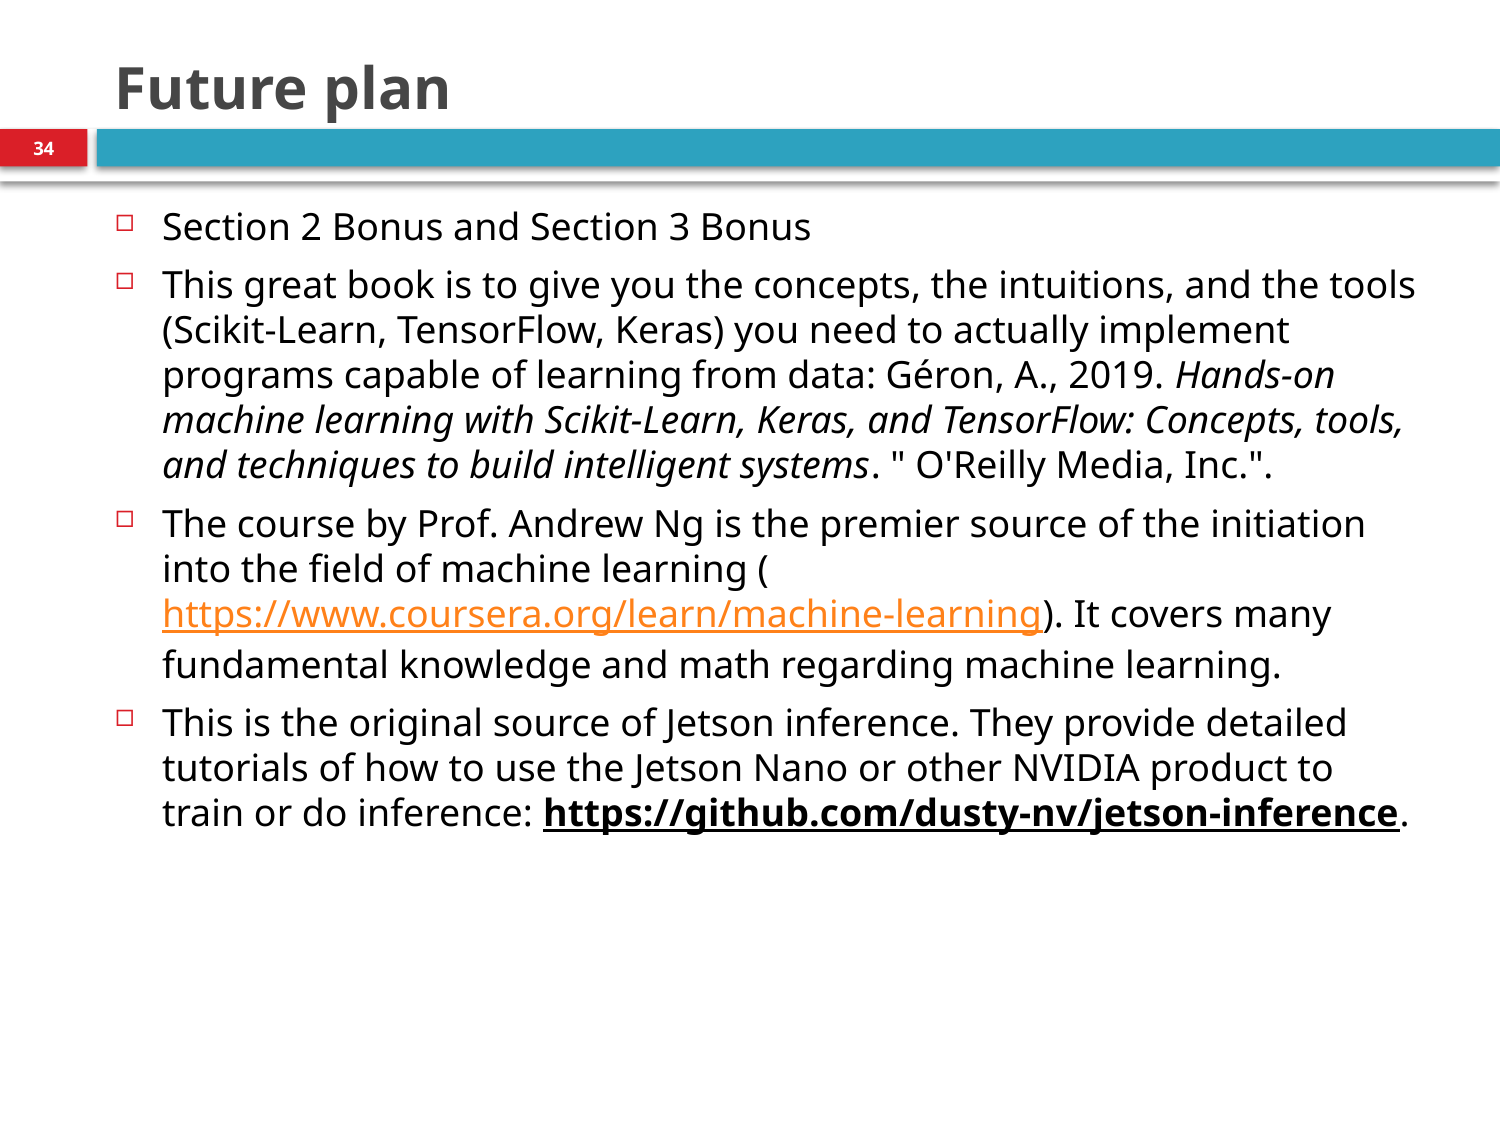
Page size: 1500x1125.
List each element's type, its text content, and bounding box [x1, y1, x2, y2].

slide_number 34 [0, 129, 88, 170]
title Future plan [99, 25, 1438, 129]
list Section 2 Bonus and Section 3 Bonus This great book is to give you the concepts, the intuitions, and the tools (Scikit-Learn, TensorFlow, Keras) you need to actually implement programs capable of learning from data: Géron, A., 2019. Hands-on machine learning with Scikit-Learn, Keras, and TensorFlow: Concepts, tools, and techniques to build intelligent systems. " O'Reilly Media, Inc.". The course by Prof. Andrew Ng is the premier source of the initiation into the field of machine learning (https://www.coursera.org/learn/machine-learning). It covers many fundamental knowledge and math regarding machine learning. This is the original source of Jetson inference. They provide detailed tutorials of how to use the Jetson Nano or other NVIDIA product to train or do inference: https://github.com/dusty-nv/jetson-inference. [99, 195, 1438, 1013]
